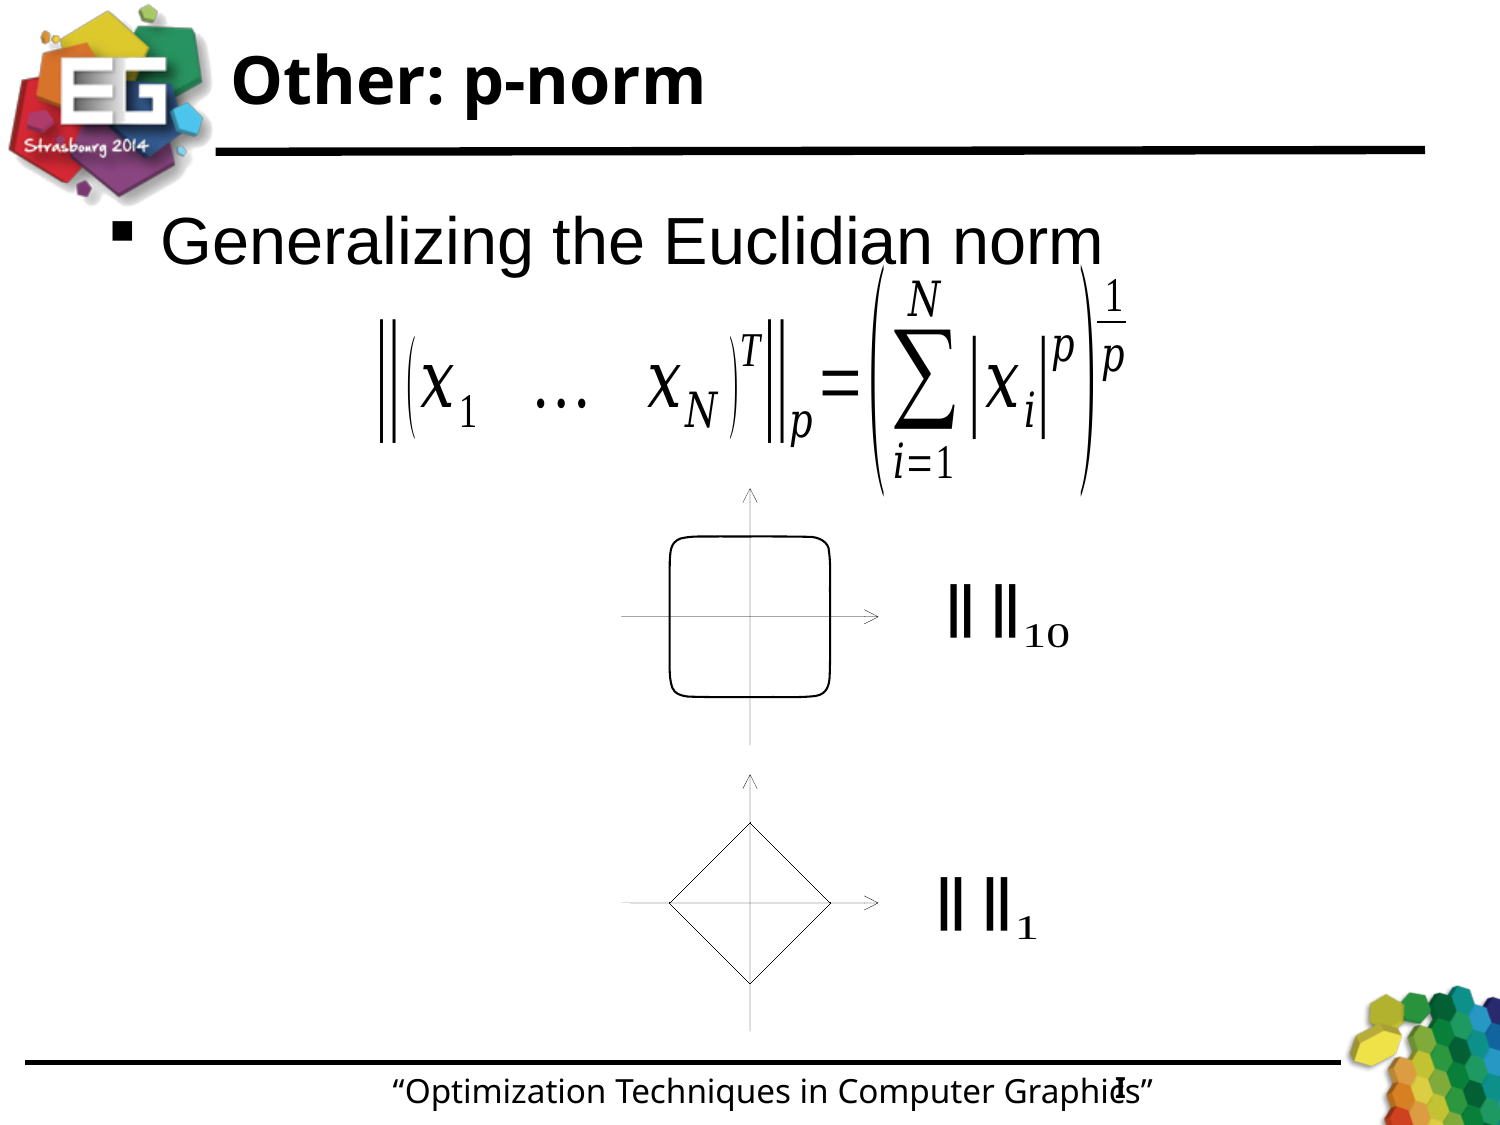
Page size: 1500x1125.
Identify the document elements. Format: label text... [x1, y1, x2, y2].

picture [1344, 979, 1500, 1125]
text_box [621, 774, 879, 1032]
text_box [621, 487, 879, 746]
list Generalizing the Euclidian norm [74, 199, 1426, 1063]
picture [0, 0, 216, 216]
title Other: p-norm [215, 0, 1426, 186]
